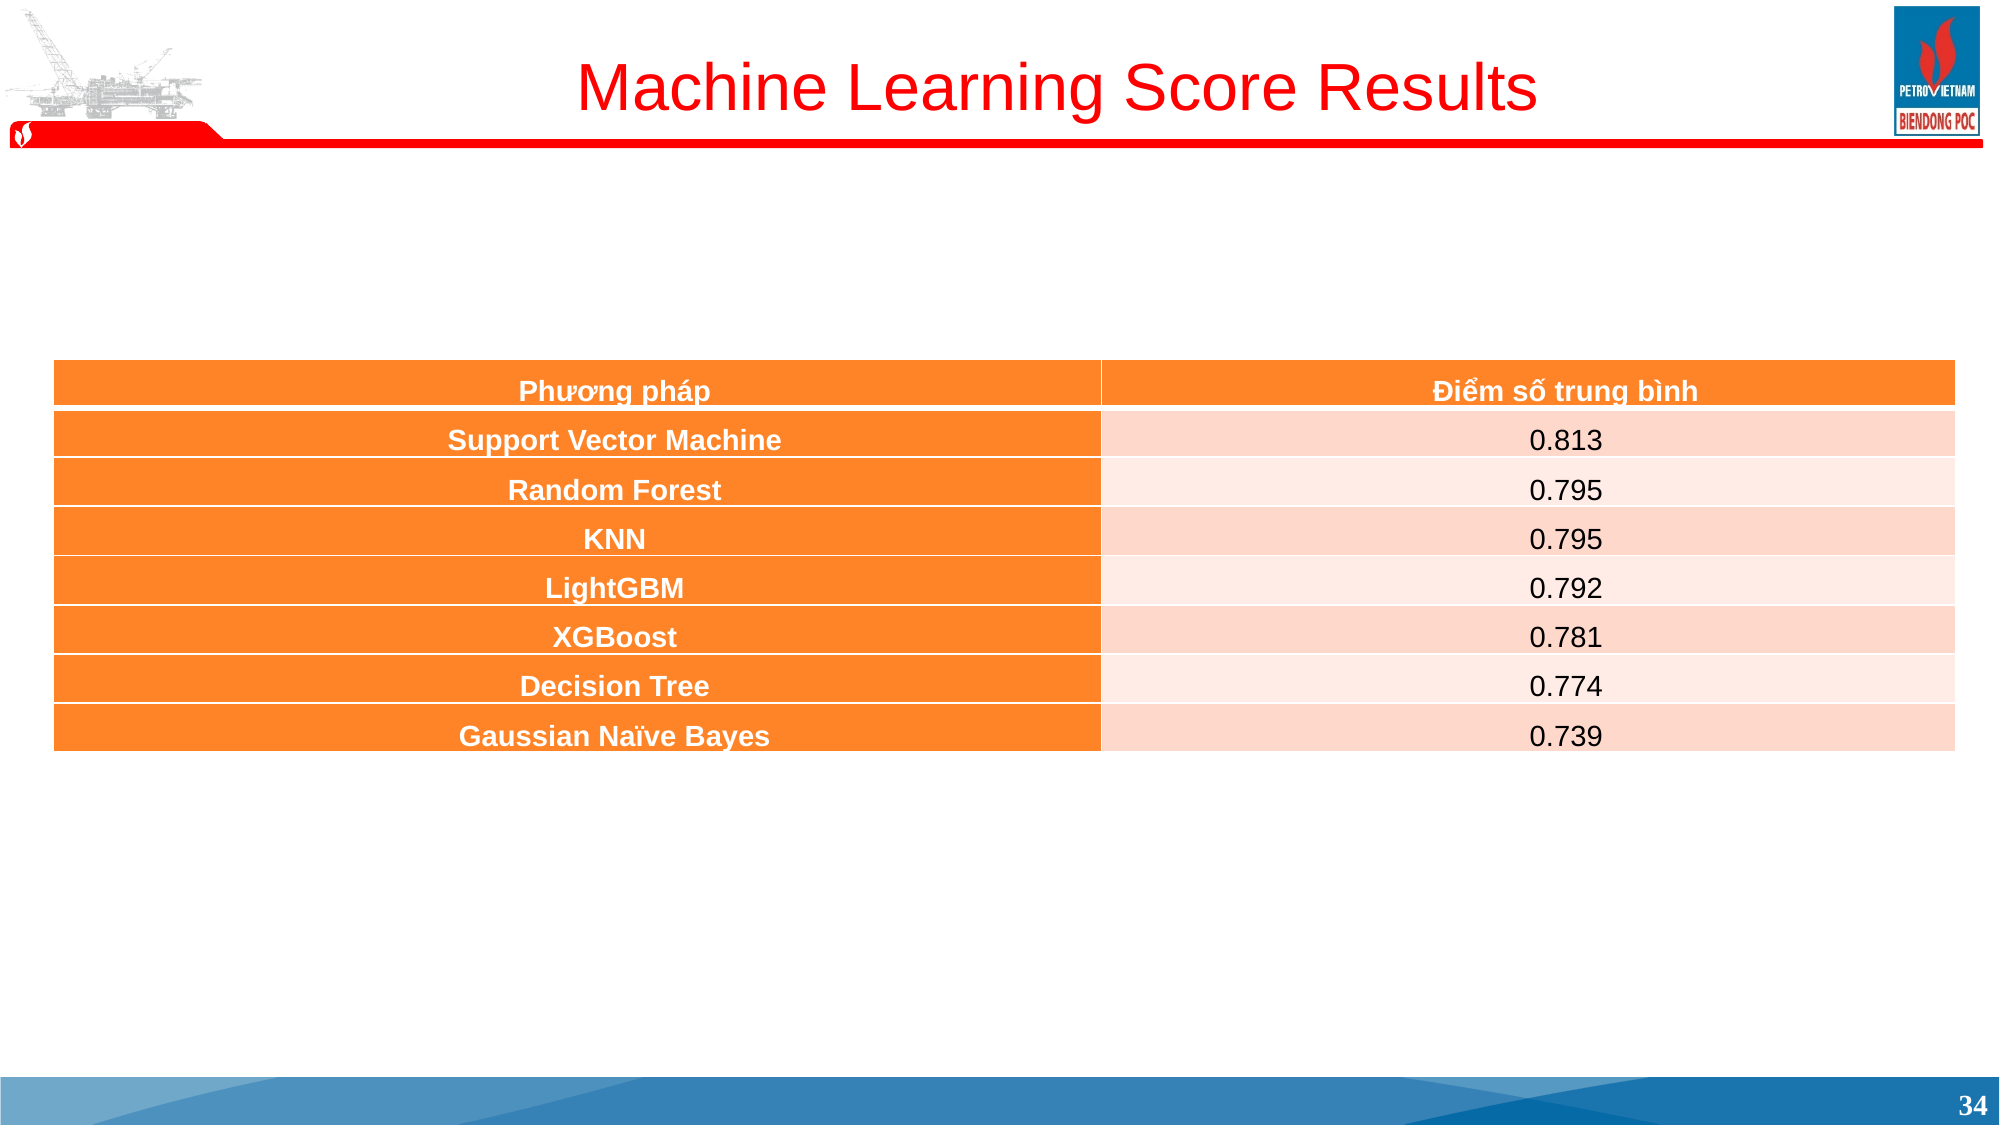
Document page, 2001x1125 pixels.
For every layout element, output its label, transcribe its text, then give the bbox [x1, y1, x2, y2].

picture [1, 5, 206, 119]
title Machine Learning Score Results [231, 36, 1886, 136]
table_header Phương pháp [54, 360, 1101, 405]
picture [1900, 17, 1975, 96]
table_cell 0.813 [1102, 411, 1955, 456]
table_cell 0.774 [1102, 655, 1955, 702]
picture [0, 1077, 2001, 1125]
table_cell XGBoost [54, 606, 1101, 653]
picture [1894, 108, 1980, 136]
table_cell KNN [54, 507, 1101, 555]
table_cell LightGBM [54, 556, 1101, 604]
table_cell Support Vector Machine [54, 411, 1101, 456]
picture [9, 121, 37, 149]
table_cell 0.781 [1102, 606, 1955, 653]
table_cell 0.739 [1102, 704, 1955, 751]
table_header Điểm số trung bình [1102, 360, 1955, 405]
table_cell Gaussian Naïve Bayes [54, 704, 1101, 751]
table_cell Decision Tree [54, 655, 1101, 702]
table_cell Random Forest [54, 458, 1101, 505]
table_cell 0.795 [1102, 507, 1955, 555]
table_cell 0.795 [1102, 458, 1955, 505]
table_cell 0.792 [1102, 556, 1955, 604]
